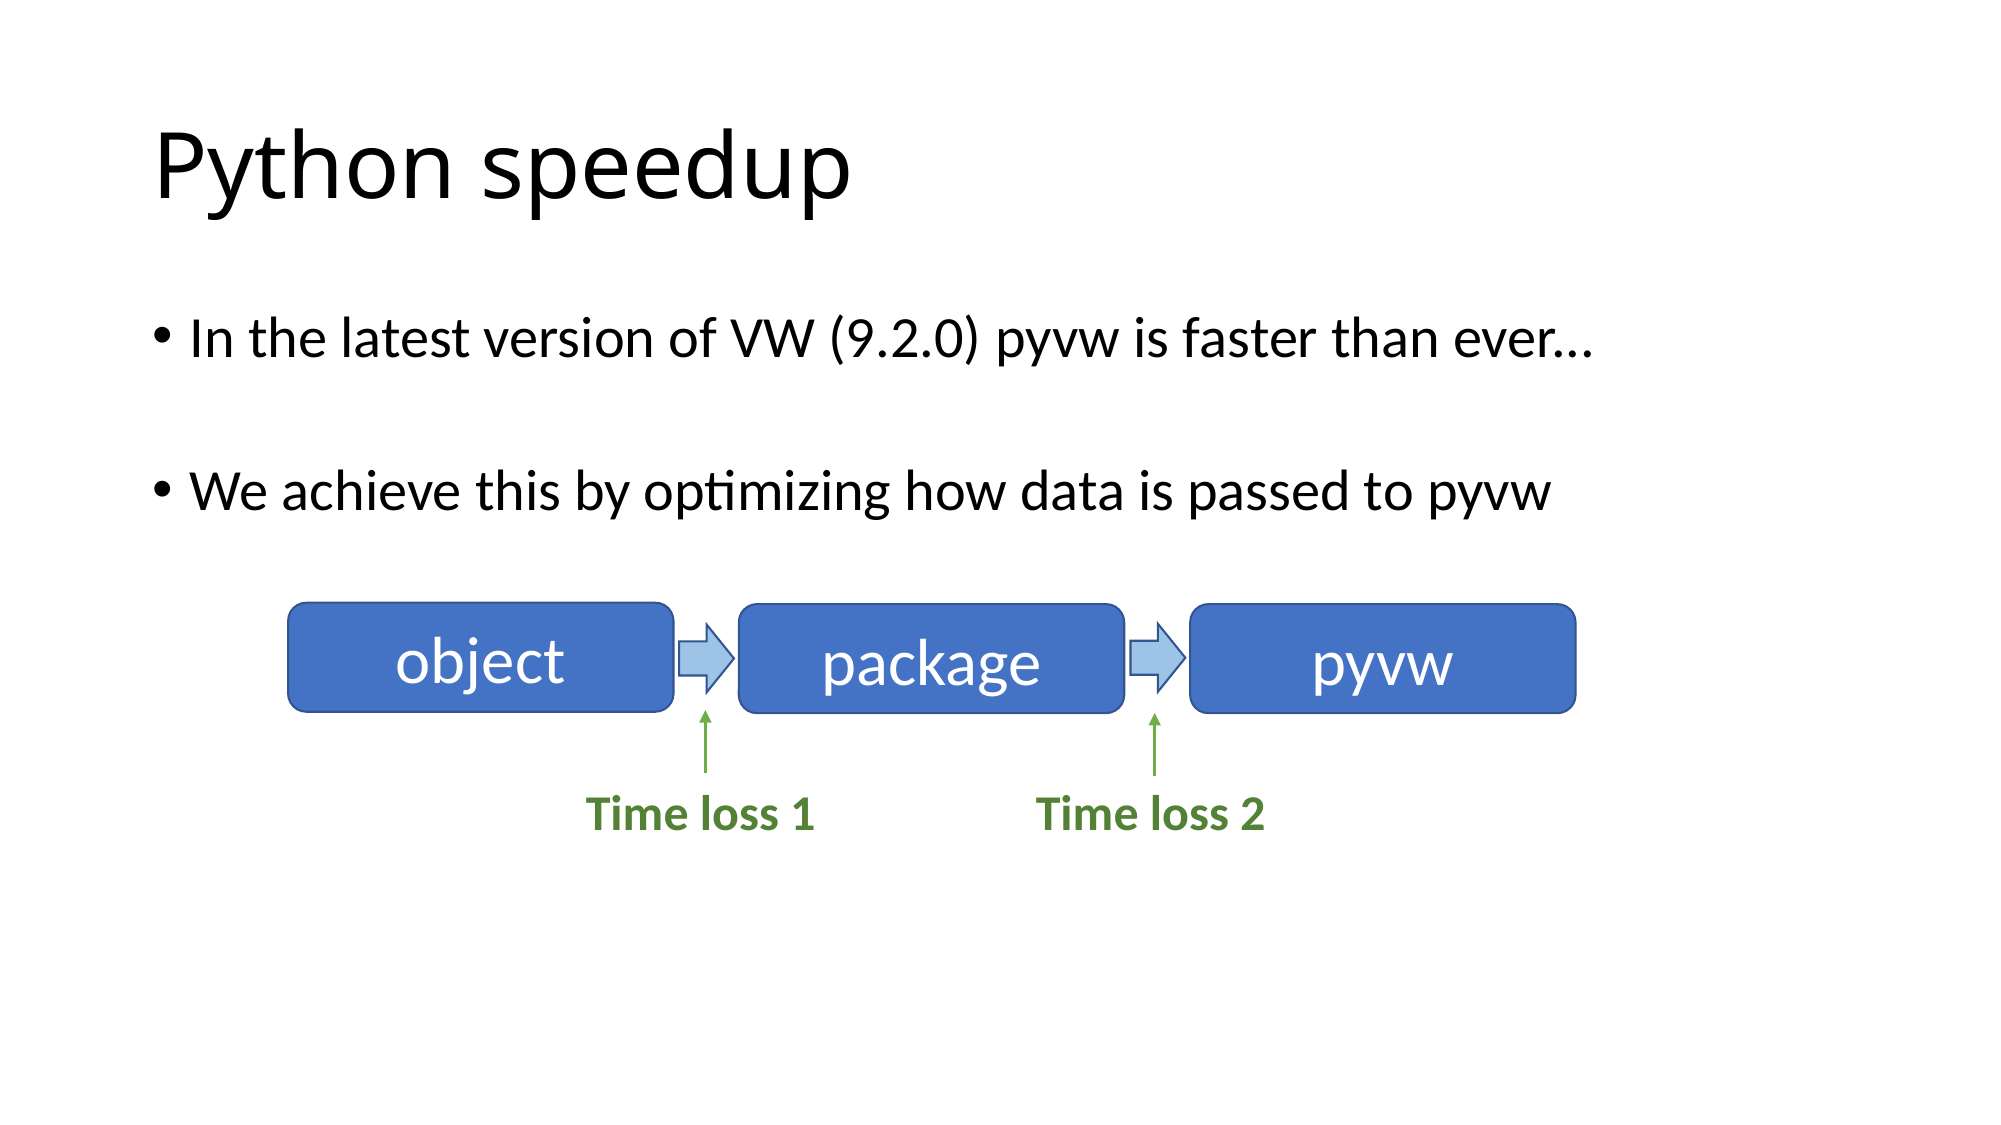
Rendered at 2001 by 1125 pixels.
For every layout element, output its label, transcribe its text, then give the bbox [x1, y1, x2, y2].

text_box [288, 602, 1576, 714]
list In the latest version of VW (9.2.0) pyvw is faster than ever... We achieve this by optimizing how data is passed to pyvw [137, 299, 1863, 1014]
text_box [570, 710, 1291, 849]
title Python speedup [137, 59, 1863, 278]
